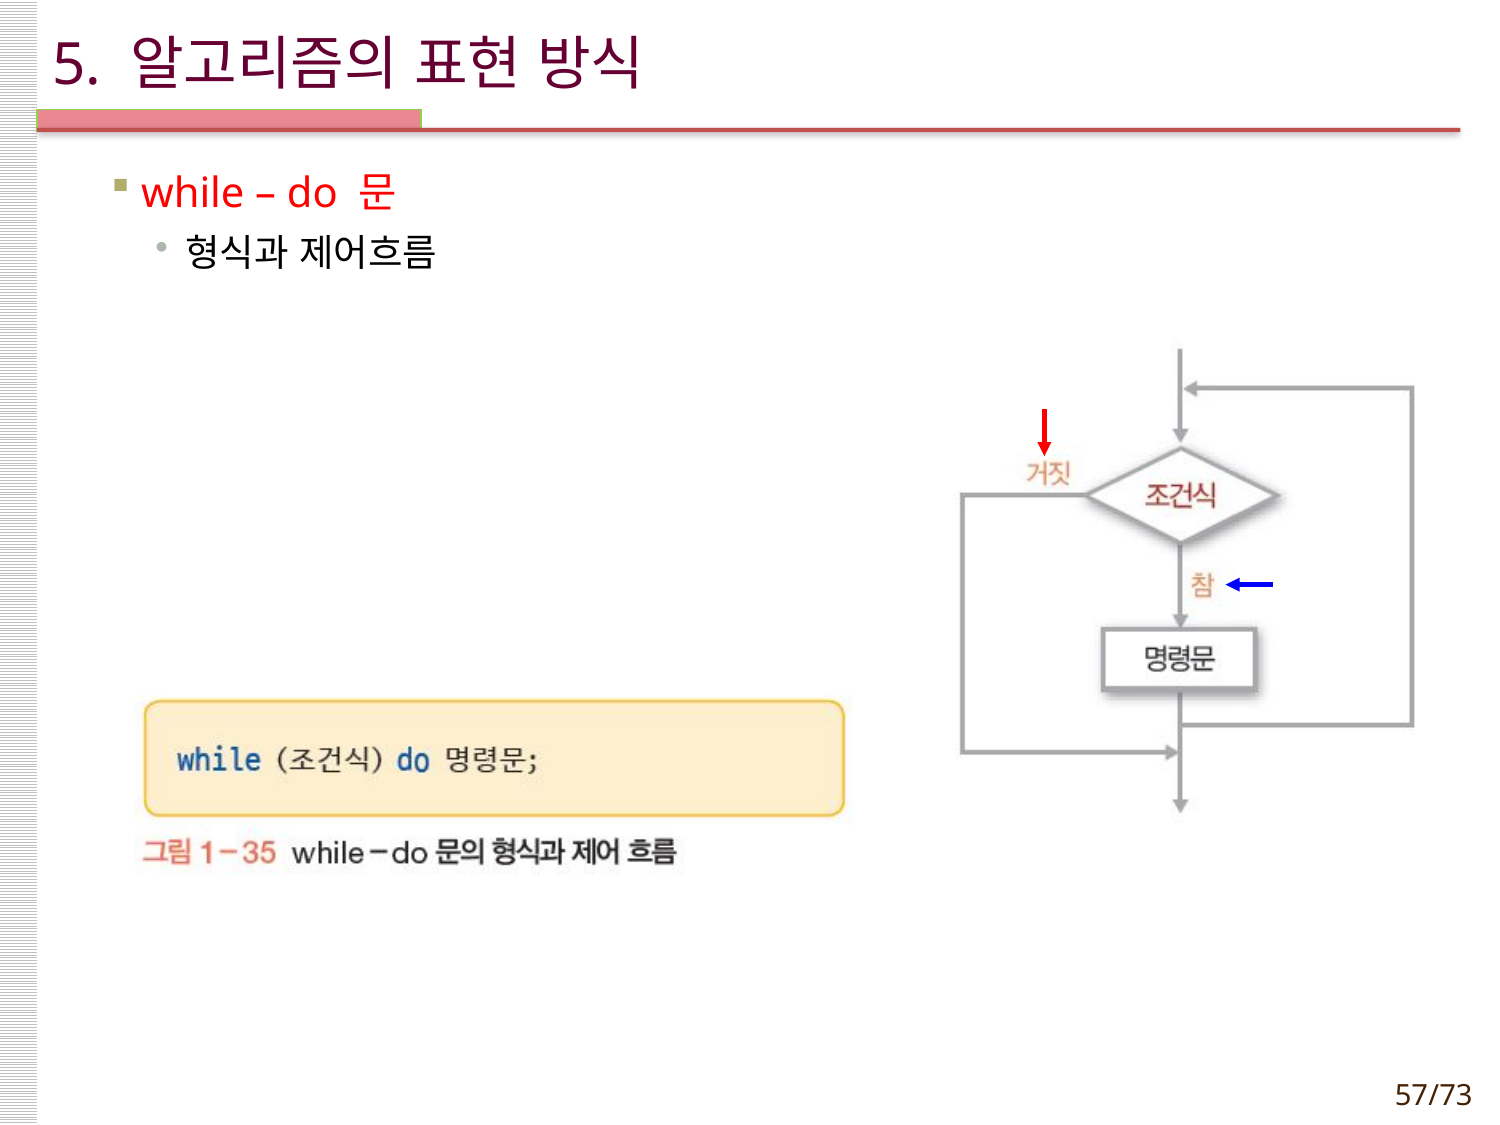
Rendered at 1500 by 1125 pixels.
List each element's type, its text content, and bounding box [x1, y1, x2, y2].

picture [135, 337, 1429, 879]
title 5. 알고리즘의 표현 방식 [37, 13, 1278, 109]
list while – do 문 형식과 제어흐름 [37, 152, 1463, 1071]
